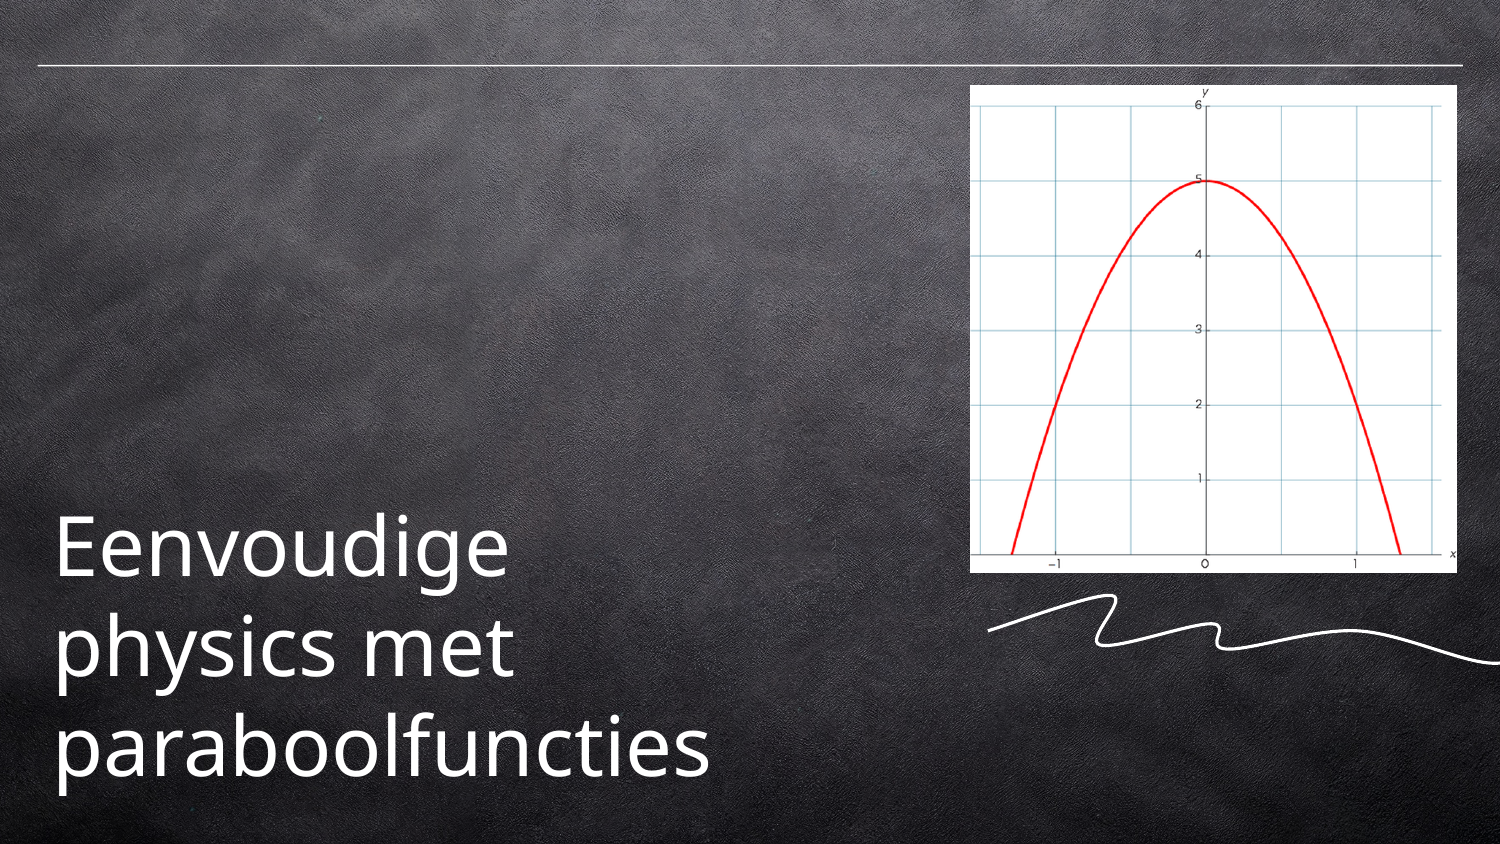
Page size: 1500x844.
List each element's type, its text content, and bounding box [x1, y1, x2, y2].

text_box [987, 595, 1500, 664]
title Eenvoudige physics met paraboolfuncties [37, 503, 822, 808]
picture [0, 0, 1500, 844]
